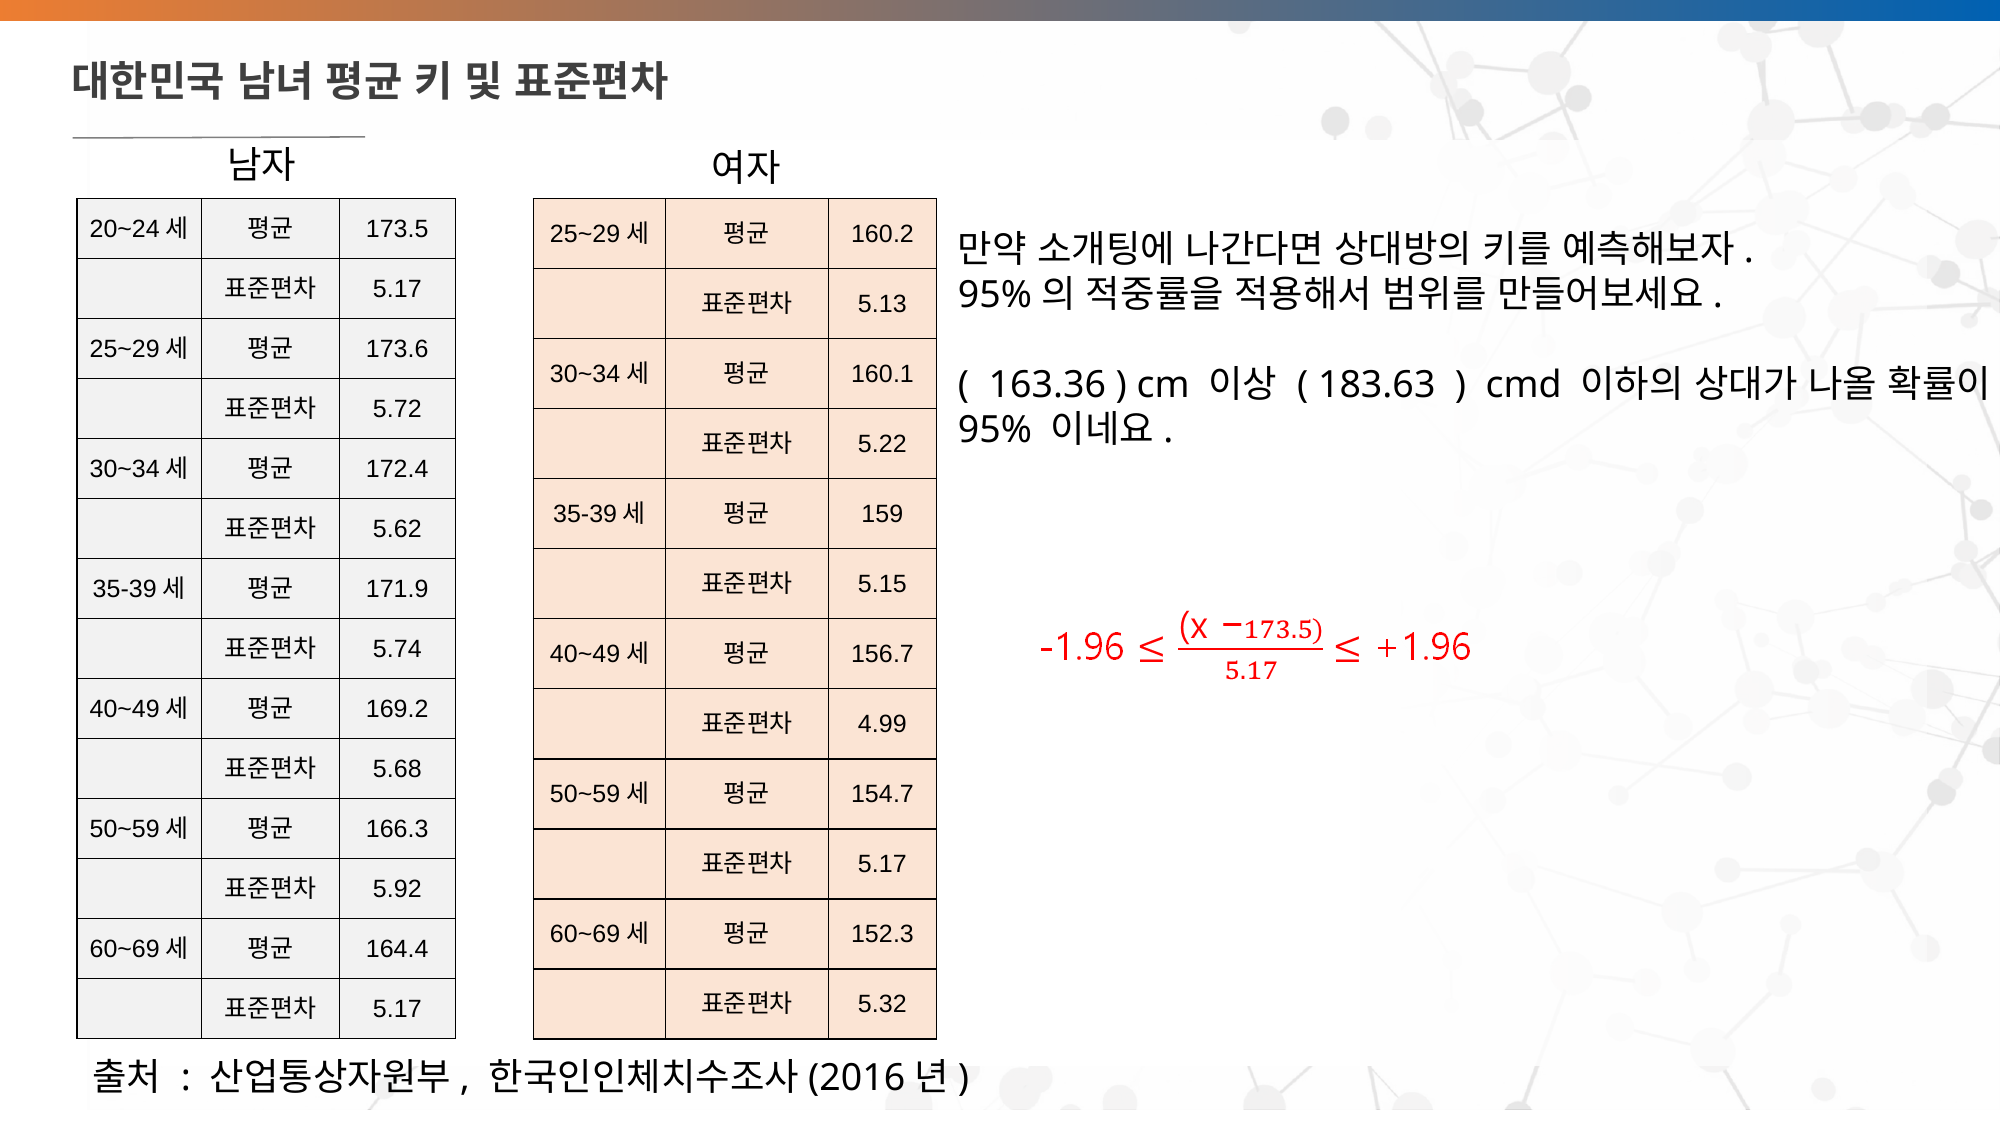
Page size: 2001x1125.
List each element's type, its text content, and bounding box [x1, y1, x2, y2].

table_cell 5.92 [340, 859, 455, 918]
table_cell [534, 689, 665, 758]
table_cell 5.13 [829, 269, 936, 338]
table_cell 5.74 [340, 619, 455, 678]
table_cell 5.68 [340, 739, 455, 798]
table_cell [78, 619, 201, 678]
table_cell 평균 [666, 900, 828, 968]
table_cell 160.1 [829, 339, 936, 408]
table_cell 152.3 [829, 900, 936, 968]
table_cell 평균 [202, 919, 339, 978]
table_cell [534, 970, 665, 1038]
table_cell 표준편차 [202, 379, 339, 438]
table_header 20~24세 [78, 199, 201, 258]
table_cell 173.6 [340, 319, 455, 378]
table_cell 50~59세 [78, 799, 201, 858]
table_header 평균 [666, 199, 828, 268]
table_cell 154.7 [829, 760, 936, 828]
table_cell 표준편차 [202, 499, 339, 558]
table_cell [78, 859, 201, 918]
table_cell 35-39세 [534, 479, 665, 548]
table_cell [78, 499, 201, 558]
table_cell 표준편차 [666, 689, 828, 758]
table_header 173.5 [340, 199, 455, 258]
table_cell 평균 [666, 619, 828, 688]
table_cell [534, 830, 665, 898]
table_cell 60~69세 [534, 900, 665, 968]
table_cell 표준편차 [202, 739, 339, 798]
table_cell 159 [829, 479, 936, 548]
table_cell 5.17 [829, 830, 936, 898]
table_cell 5.32 [829, 970, 936, 1038]
table_cell 5.72 [340, 379, 455, 438]
table_header 160.2 [829, 199, 936, 268]
table_cell 평균 [202, 439, 339, 498]
table_cell 평균 [202, 319, 339, 378]
table_cell 5.17 [340, 979, 455, 1038]
table_cell 표준편차 [666, 549, 828, 618]
table_cell 표준편차 [202, 259, 339, 318]
table_cell [78, 379, 201, 438]
table_cell 50~59세 [534, 760, 665, 828]
table_cell 169.2 [340, 679, 455, 738]
table_cell 5.17 [340, 259, 455, 318]
table_cell 평균 [202, 799, 339, 858]
table_cell 평균 [666, 479, 828, 548]
table_cell 156.7 [829, 619, 936, 688]
title 대한민국 남녀 평균 키 및 표준편차 [56, 49, 1162, 117]
table_cell 164.4 [340, 919, 455, 978]
table_cell 25~29세 [78, 319, 201, 378]
table_cell [534, 269, 665, 338]
table_cell 표준편차 [666, 970, 828, 1038]
text_box 여자 [696, 136, 803, 197]
table_cell [78, 979, 201, 1038]
table_header 25~29세 [534, 199, 665, 268]
table_cell [534, 409, 665, 478]
table_cell [534, 549, 665, 618]
table_cell 4.99 [829, 689, 936, 758]
text_box 출처 : 산업통상자원부, 한국인인체치수조사(2016년) [77, 1045, 990, 1106]
text_box [1023, 598, 2000, 688]
table_cell [78, 739, 201, 798]
text_box 남자 [212, 133, 319, 194]
table_cell 표준편차 [666, 269, 828, 338]
table_cell 171.9 [340, 559, 455, 618]
table_cell 5.22 [829, 409, 936, 478]
table_cell 166.3 [340, 799, 455, 858]
table_cell 평균 [666, 339, 828, 408]
table_cell 5.62 [340, 499, 455, 558]
table_cell 평균 [666, 760, 828, 828]
table_cell 40~49세 [534, 619, 665, 688]
table_cell 30~34세 [78, 439, 201, 498]
table_cell 표준편차 [202, 979, 339, 1038]
table_cell 표준편차 [202, 619, 339, 678]
table_cell 평균 [202, 559, 339, 618]
table_cell 표준편차 [666, 830, 828, 898]
table_header 평균 [202, 199, 339, 258]
table_cell 35-39세 [78, 559, 201, 618]
table_cell 30~34세 [534, 339, 665, 408]
table_cell 평균 [202, 679, 339, 738]
table_cell 표준편차 [666, 409, 828, 478]
text_box 만약 소개팅에 나간다면 상대방의 키를 예측해보자. 95%의 적중률을 적용해서 범위를 만들어보세요. ( 163.36 ) cm 이상 ( 183.63 ) cmd 이하의 상대가 나올 확률이 95% 이네요. [942, 217, 2000, 458]
table_cell 5.15 [829, 549, 936, 618]
table_cell 표준편차 [202, 859, 339, 918]
table_cell [78, 259, 201, 318]
table_cell 172.4 [340, 439, 455, 498]
table_cell 40~49세 [78, 679, 201, 738]
table_cell 60~69세 [78, 919, 201, 978]
